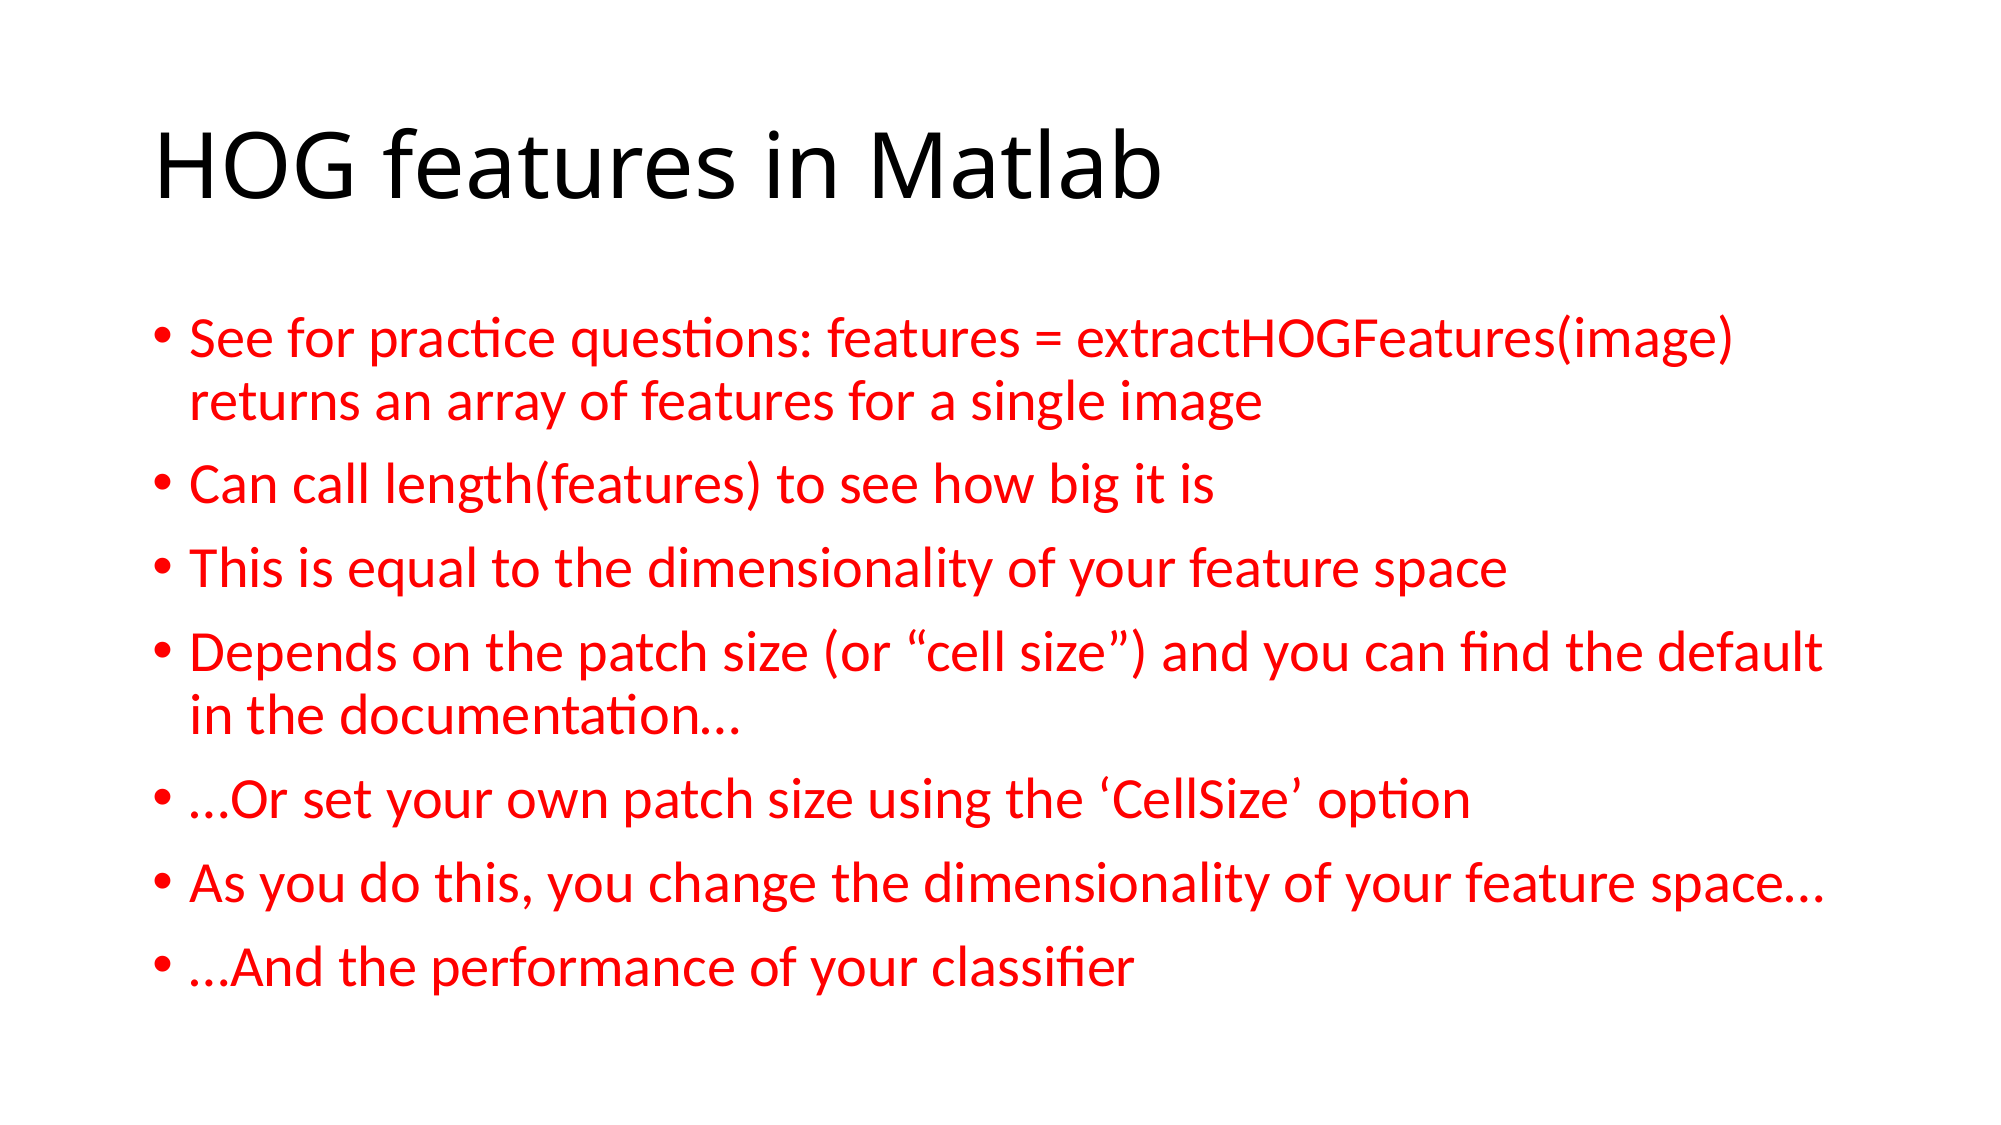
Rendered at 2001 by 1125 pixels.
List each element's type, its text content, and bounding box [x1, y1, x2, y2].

title HOG features in Matlab [137, 59, 1863, 278]
list See for practice questions: features = extractHOGFeatures(image) returns an array of features for a single image Can call length(features) to see how big it is This is equal to the dimensionality of your feature space Depends on the patch size (or “cell size”) and you can find the default in the documentation… …Or set your own patch size using the ‘CellSize’ option As you do this, you change the dimensionality of your feature space… …And the performance of your classifier [137, 299, 1863, 1014]
